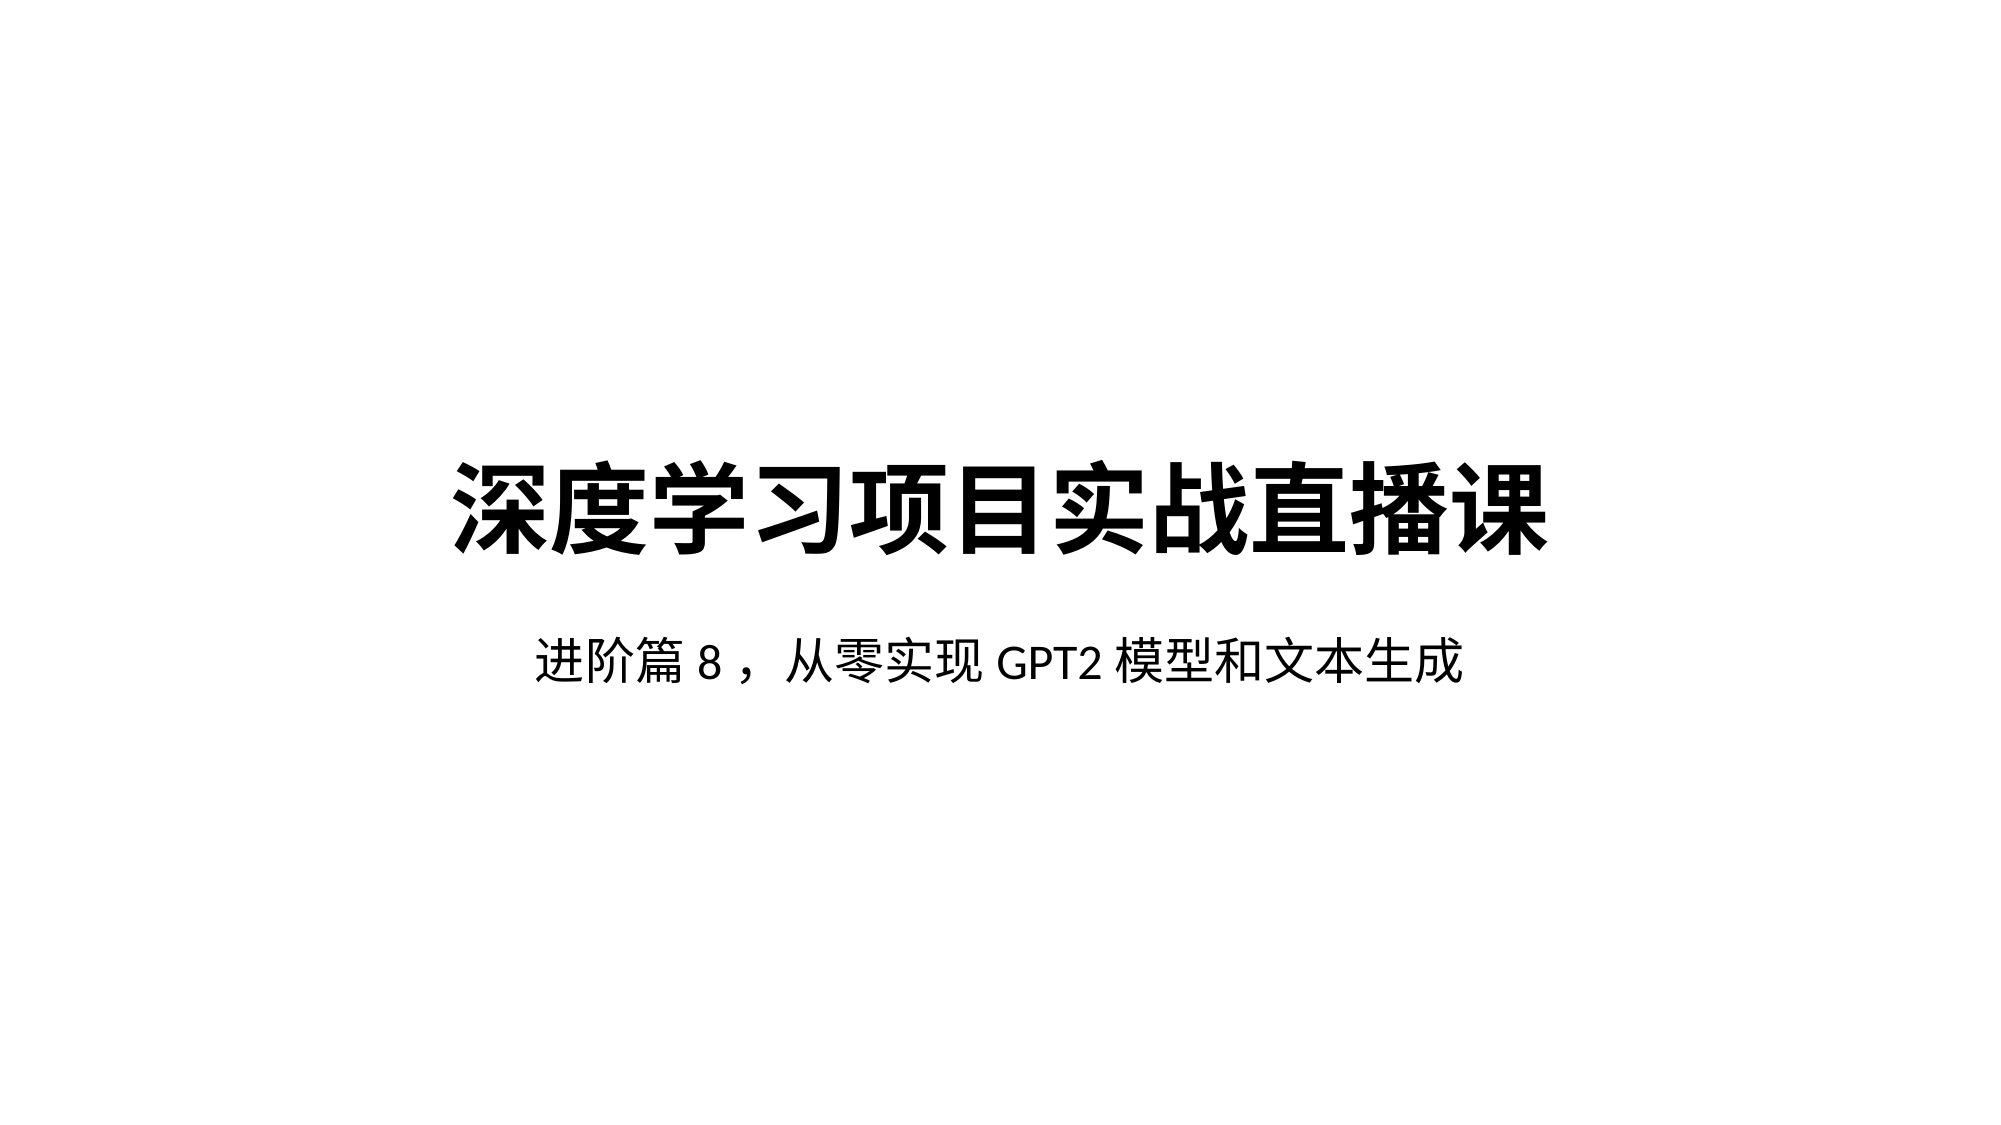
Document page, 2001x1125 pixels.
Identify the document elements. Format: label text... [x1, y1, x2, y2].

title 深度学习项目实战直播课 [249, 184, 1750, 576]
subtitle 进阶篇8，从零实现GPT2模型和文本生成 [249, 628, 1750, 712]
